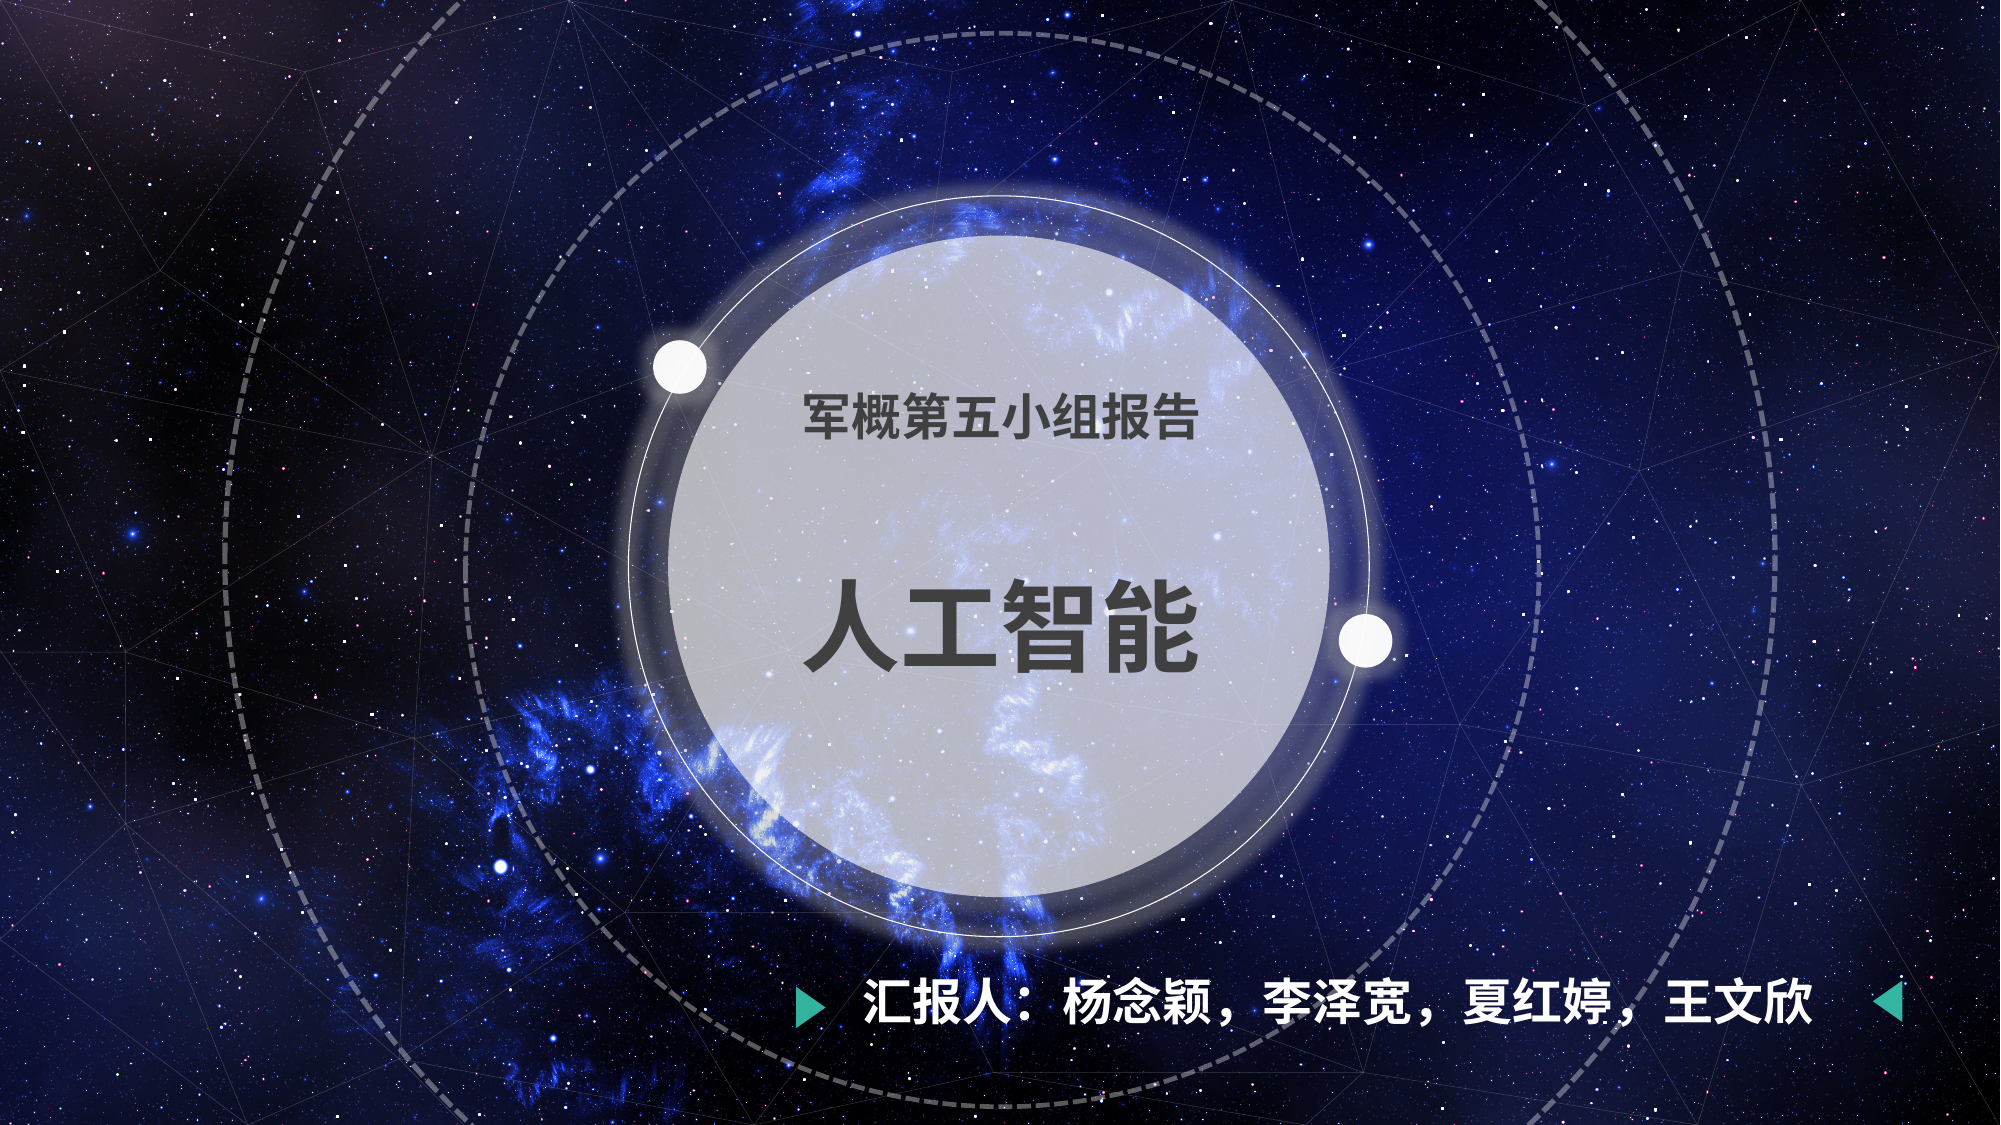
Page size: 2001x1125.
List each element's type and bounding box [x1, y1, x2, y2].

text_box [0, 0, 2000, 1125]
